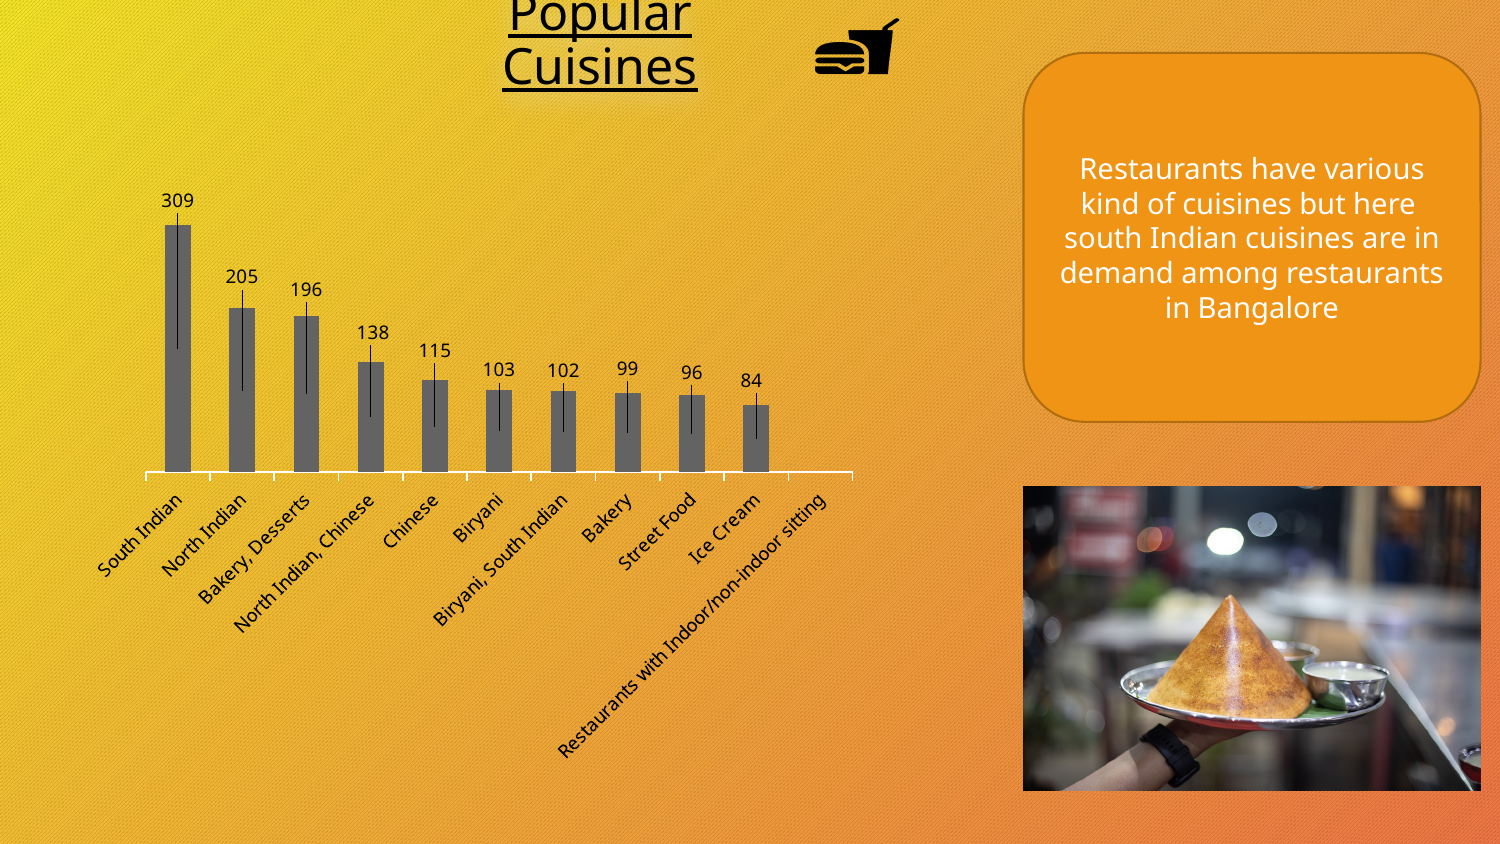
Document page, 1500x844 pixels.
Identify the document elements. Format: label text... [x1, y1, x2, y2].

chart [44, 132, 917, 765]
picture [798, 6, 917, 86]
text_box Restaurants have various kind of cuisines but here south Indian cuisines are in demand among restaurants in Bangalore [1022, 51, 1482, 423]
picture [1023, 485, 1481, 791]
title Popular Cuisines [389, 12, 798, 71]
